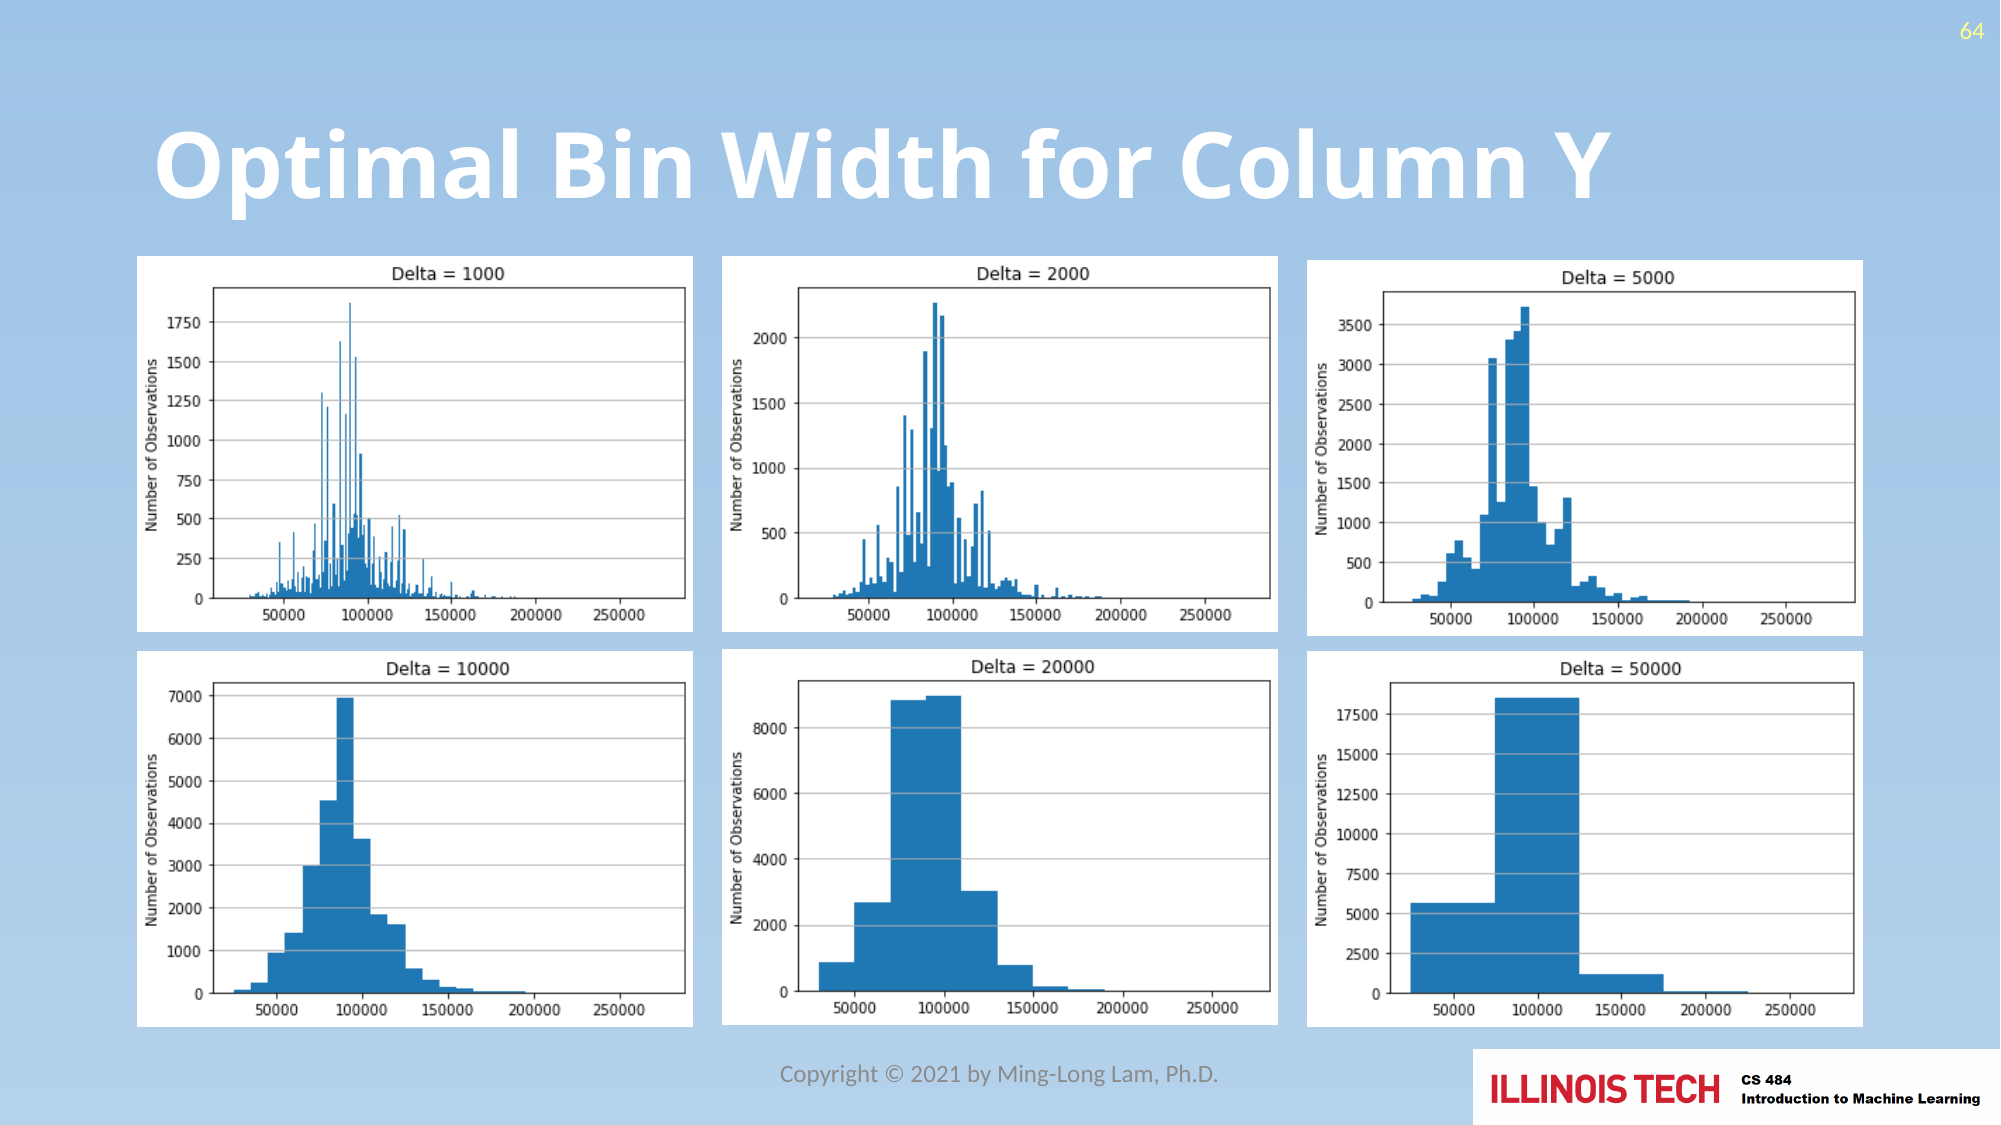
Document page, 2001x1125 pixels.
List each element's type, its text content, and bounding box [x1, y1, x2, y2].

picture [722, 649, 1278, 1025]
picture [1473, 1049, 2000, 1125]
picture [137, 256, 693, 632]
footer Copyright © 2021 by Ming-Long Lam, Ph.D. [662, 1042, 1338, 1103]
picture [722, 256, 1278, 632]
title Optimal Bin Width for Column Y [137, 59, 1863, 278]
picture [1307, 260, 1863, 636]
picture [1307, 651, 1863, 1027]
picture [137, 651, 693, 1027]
slide_number 64 [1550, 0, 2000, 60]
